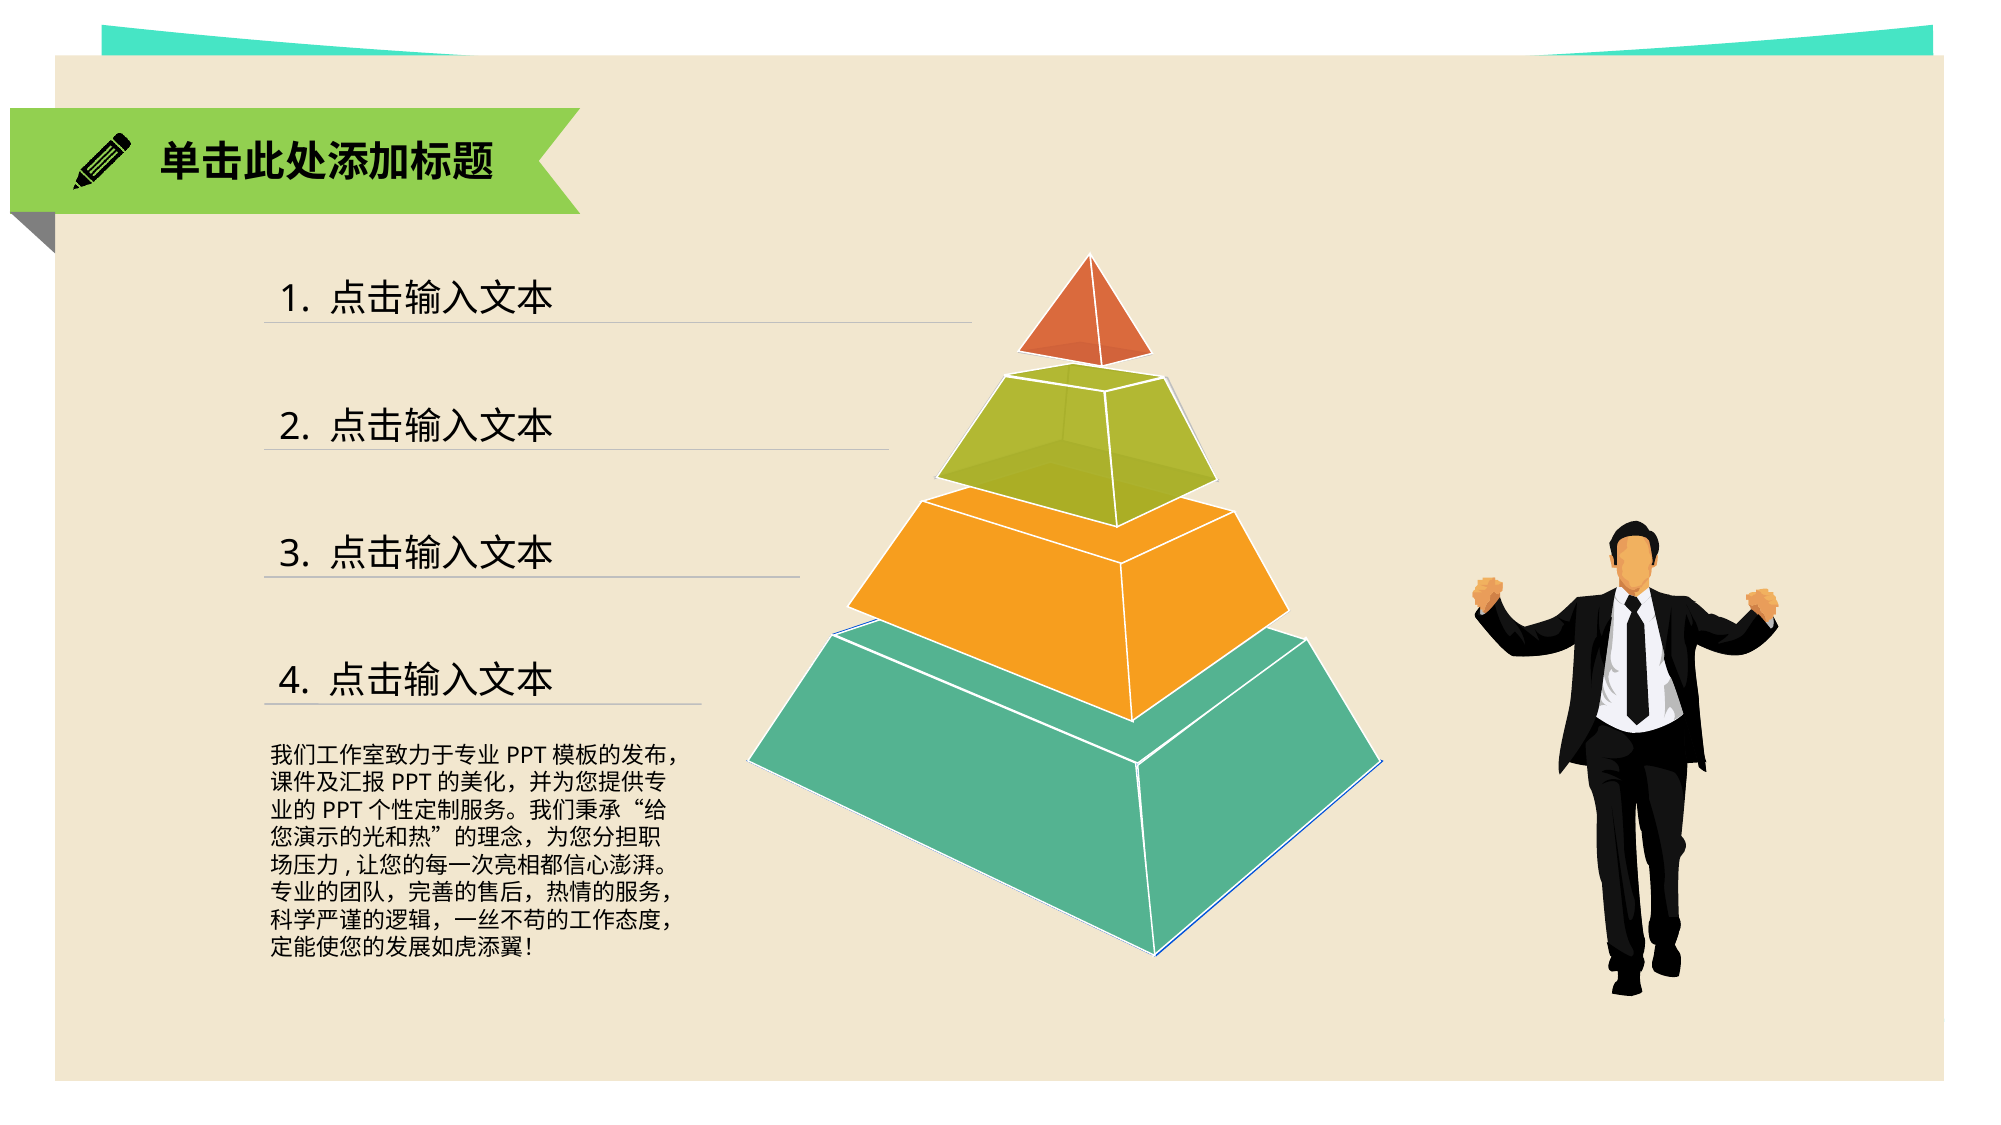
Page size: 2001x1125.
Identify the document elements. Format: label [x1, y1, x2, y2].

text_box [254, 253, 1383, 1029]
text_box [55, 55, 1944, 1081]
text_box [101, 24, 462, 55]
text_box [9, 108, 581, 254]
text_box [1543, 24, 1934, 55]
text_box [1472, 520, 1781, 996]
picture [69, 129, 134, 193]
